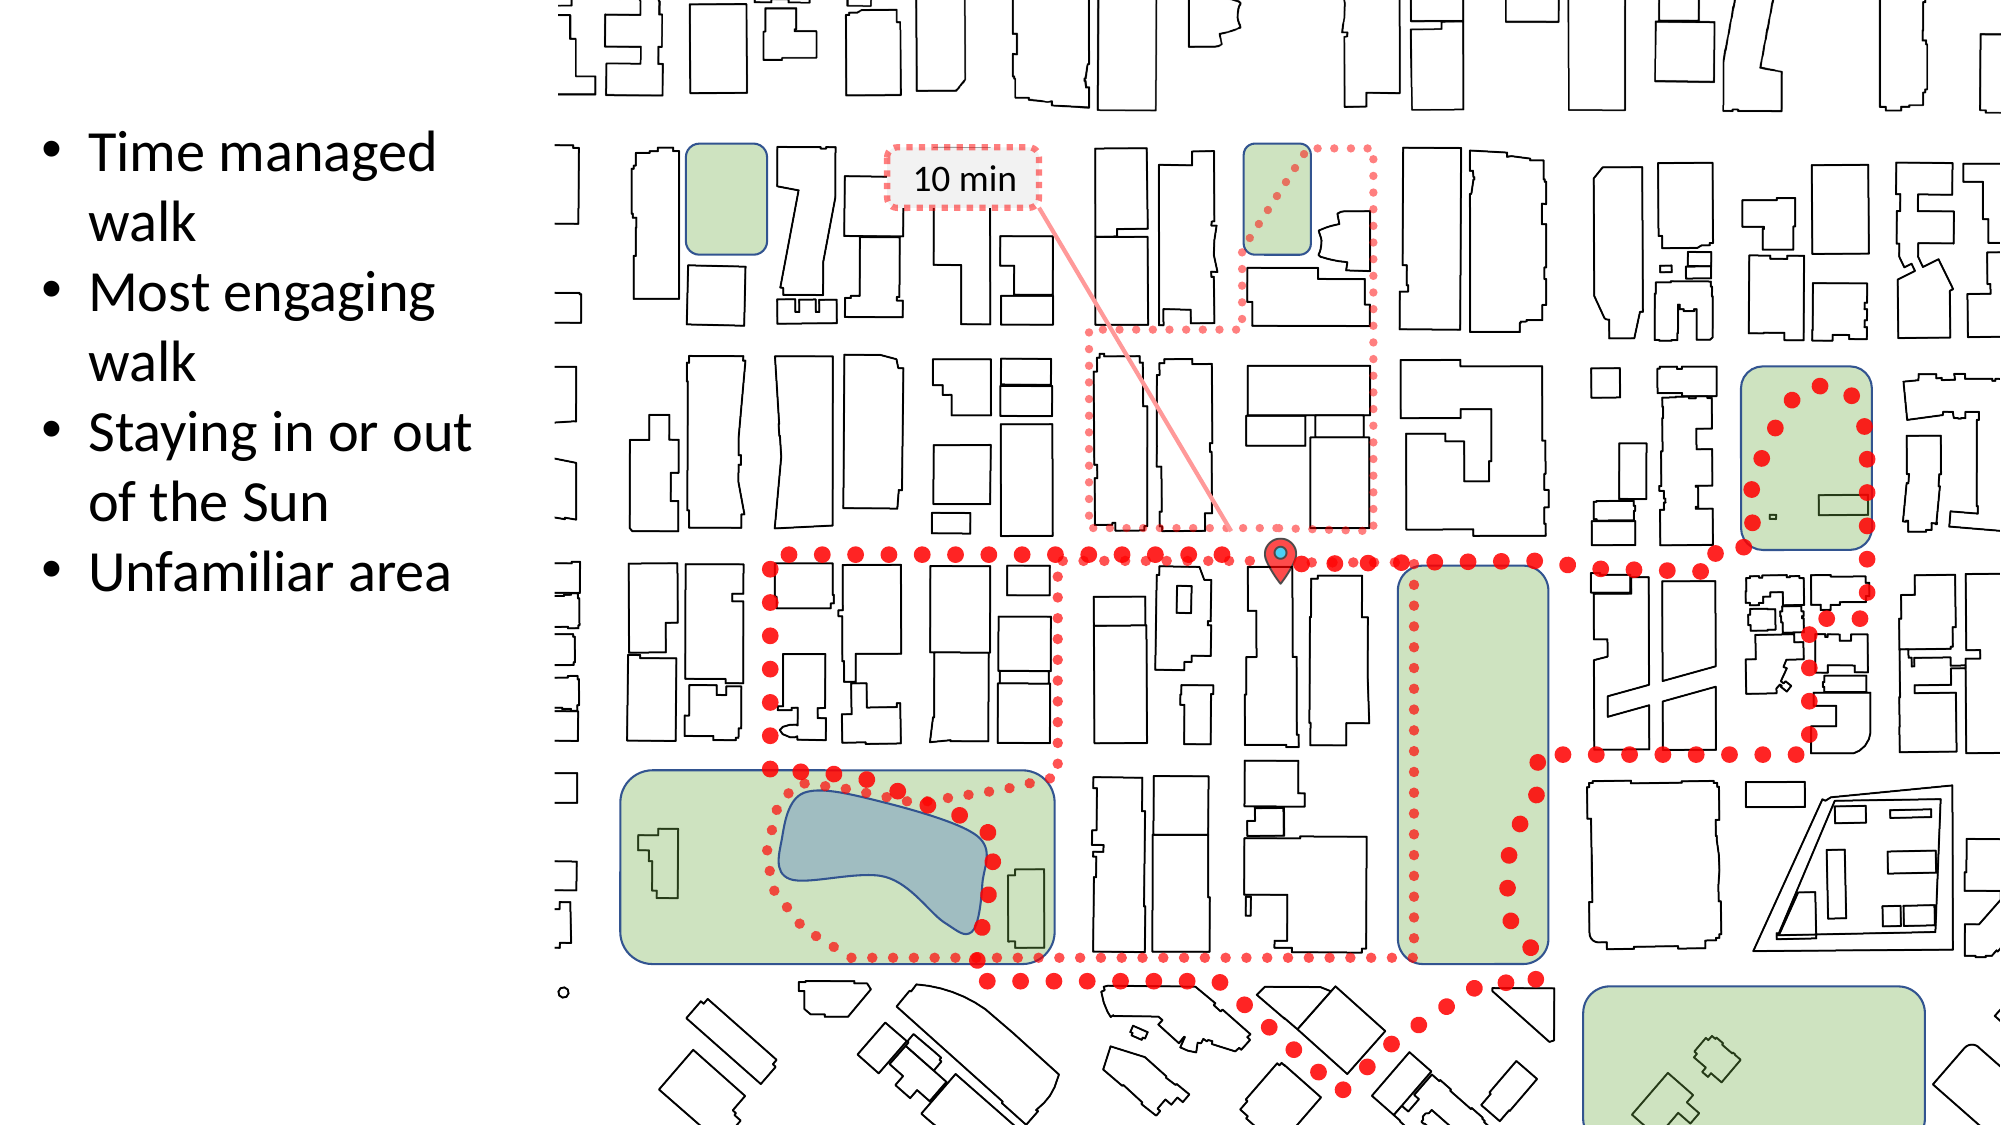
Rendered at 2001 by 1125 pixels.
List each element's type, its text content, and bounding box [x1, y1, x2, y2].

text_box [1039, 207, 1090, 330]
picture [554, 143, 2000, 1125]
picture [557, 0, 2001, 114]
text_box Time managed walk Most engaging walk Staying in or out of the Sun Unfamiliar area [26, 105, 502, 611]
